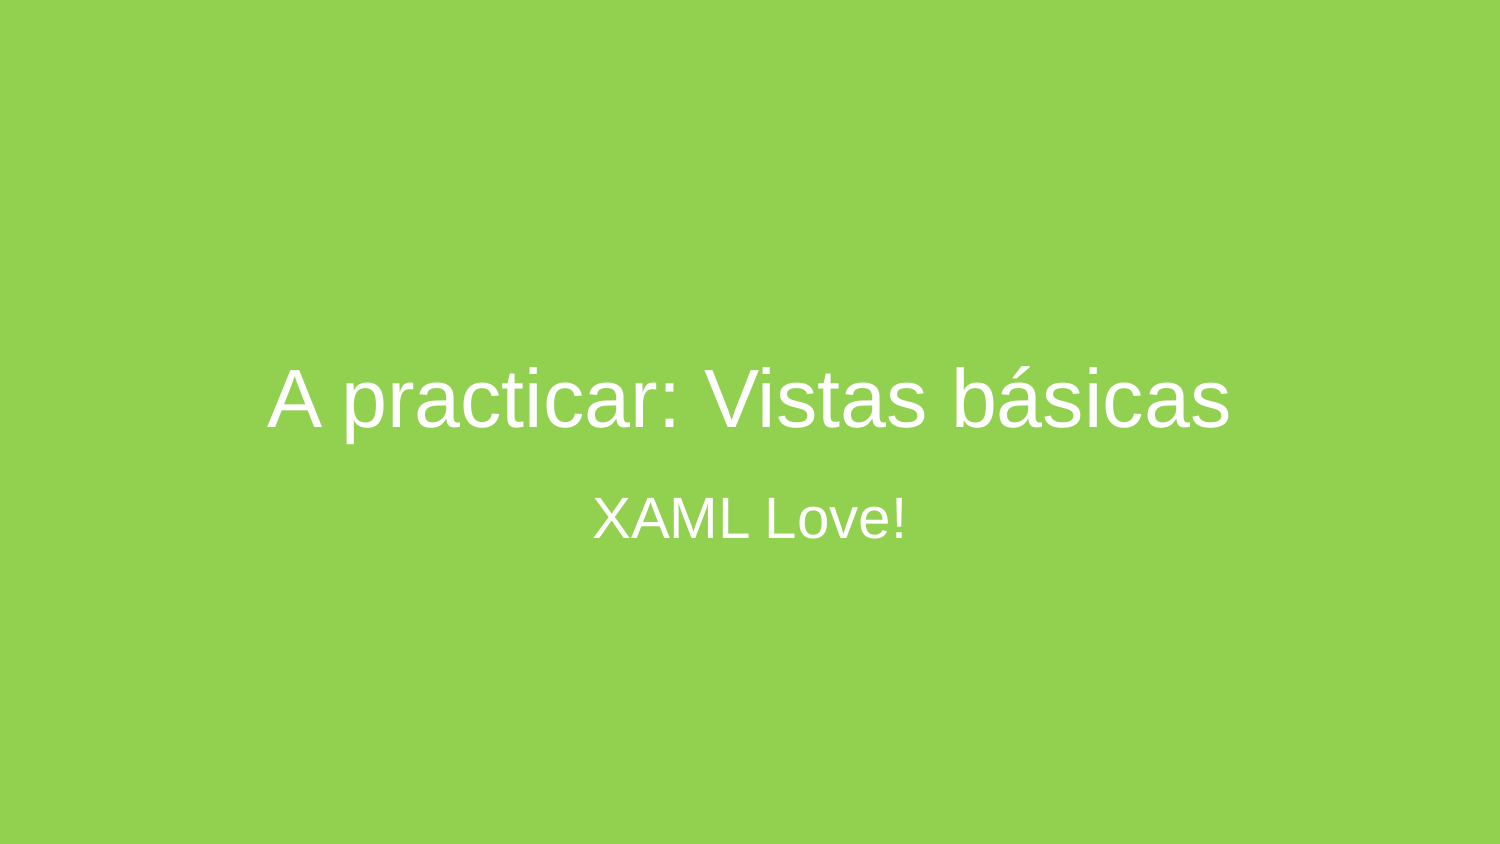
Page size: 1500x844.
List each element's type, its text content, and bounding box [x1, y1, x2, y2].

subtitle XAML Love! [51, 464, 1449, 595]
title A practicar: Vistas básicas [51, 122, 1449, 459]
